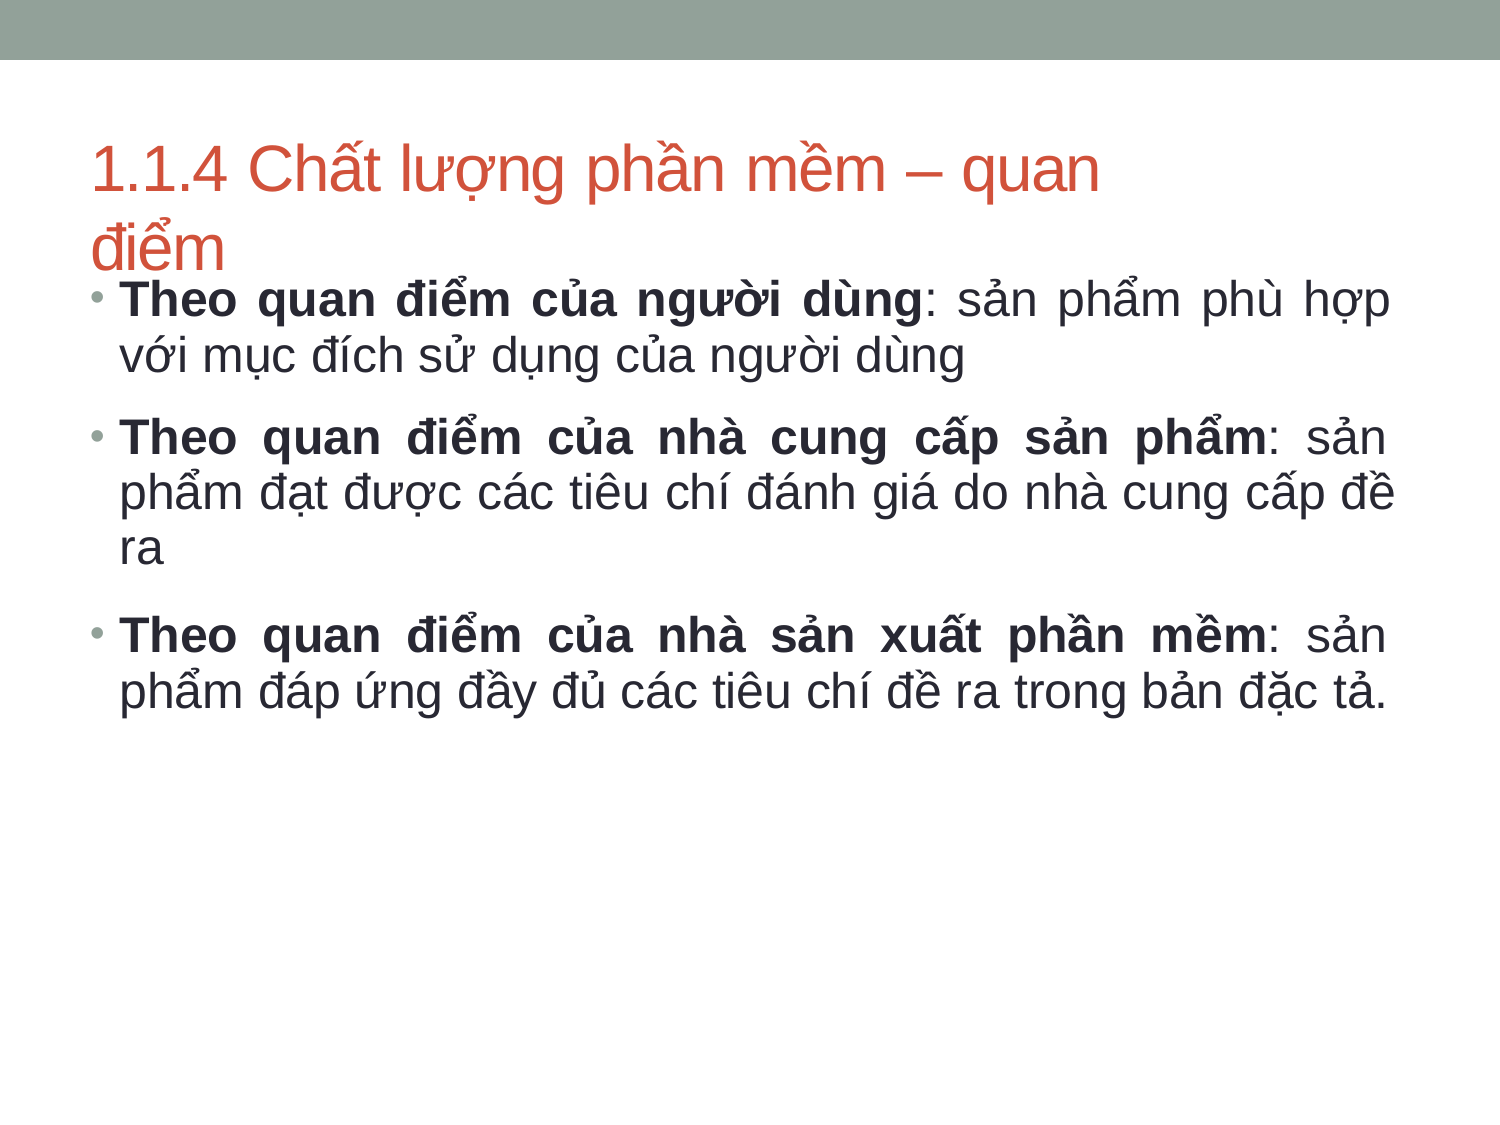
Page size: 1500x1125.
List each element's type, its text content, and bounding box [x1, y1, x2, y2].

text_box Theo quan điểm của người dùng: sản phẩm phù hợp với mục đích sử dụng của người dùng Theo quan điểm của nhà cung cấp sản phẩm: sản phẩm đạt được các tiêu chí đánh giá do nhà cung cấp đề ra Theo quan điểm của nhà sản xuất phần mềm: sản phẩm đáp ứng đầy đủ các tiêu chí đề ra trong bản đặc tả. [87, 263, 1413, 718]
title 1.1.4 Chất lượng phần mềm – quan điểm [87, 123, 1225, 263]
